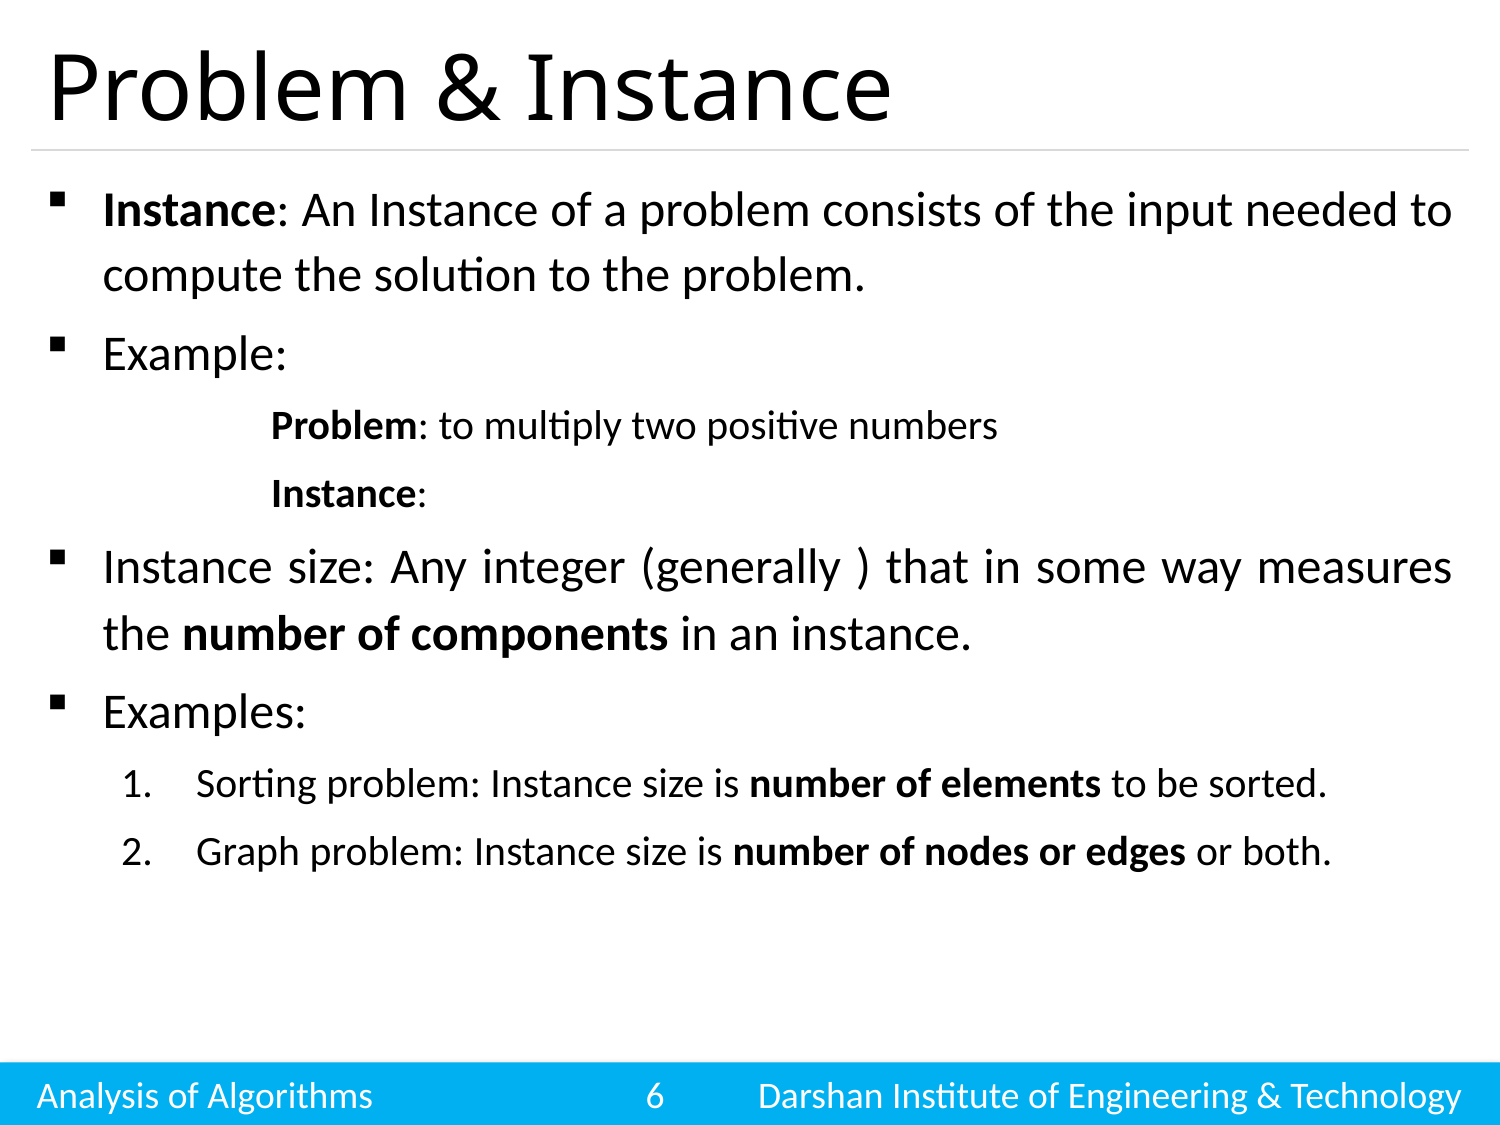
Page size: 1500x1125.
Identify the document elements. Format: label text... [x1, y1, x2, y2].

title Problem & Instance [31, 17, 1469, 150]
